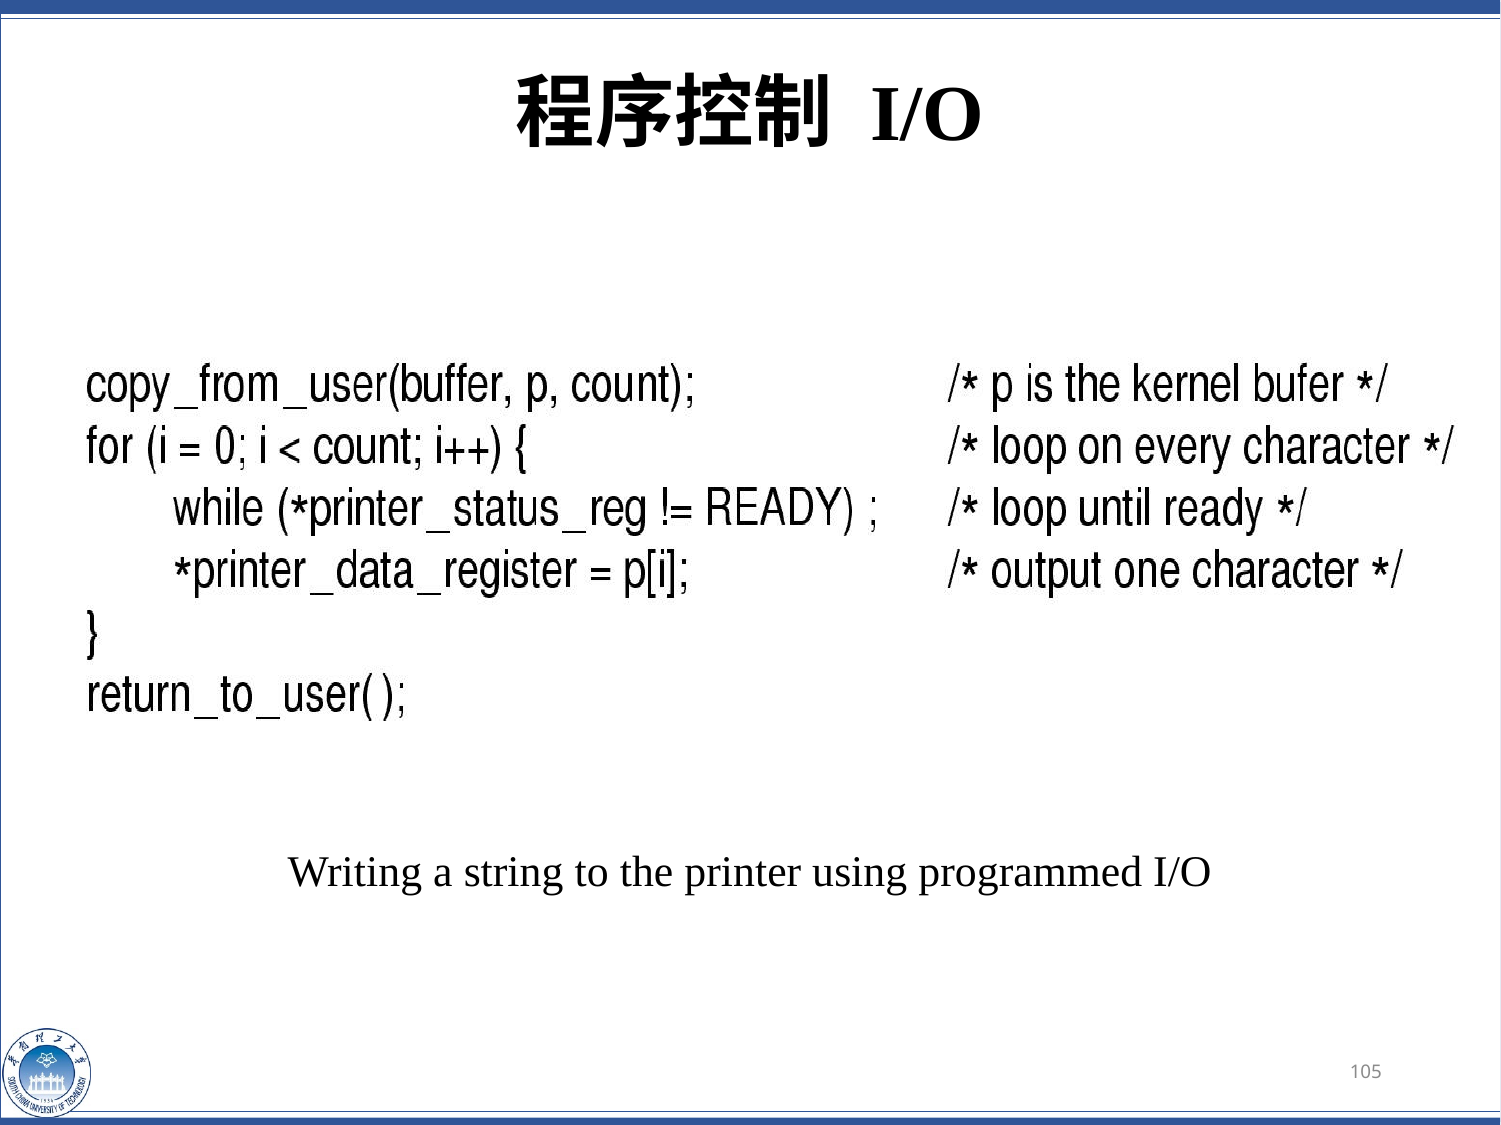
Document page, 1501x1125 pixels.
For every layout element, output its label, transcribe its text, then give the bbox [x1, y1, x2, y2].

picture [2, 1028, 91, 1117]
list Writing a string to the printer using programmed I/O [112, 840, 1388, 1000]
text_box 程序控制 I/O [103, 31, 1398, 200]
picture [85, 328, 1458, 722]
slide_number 105 [1059, 1042, 1398, 1103]
